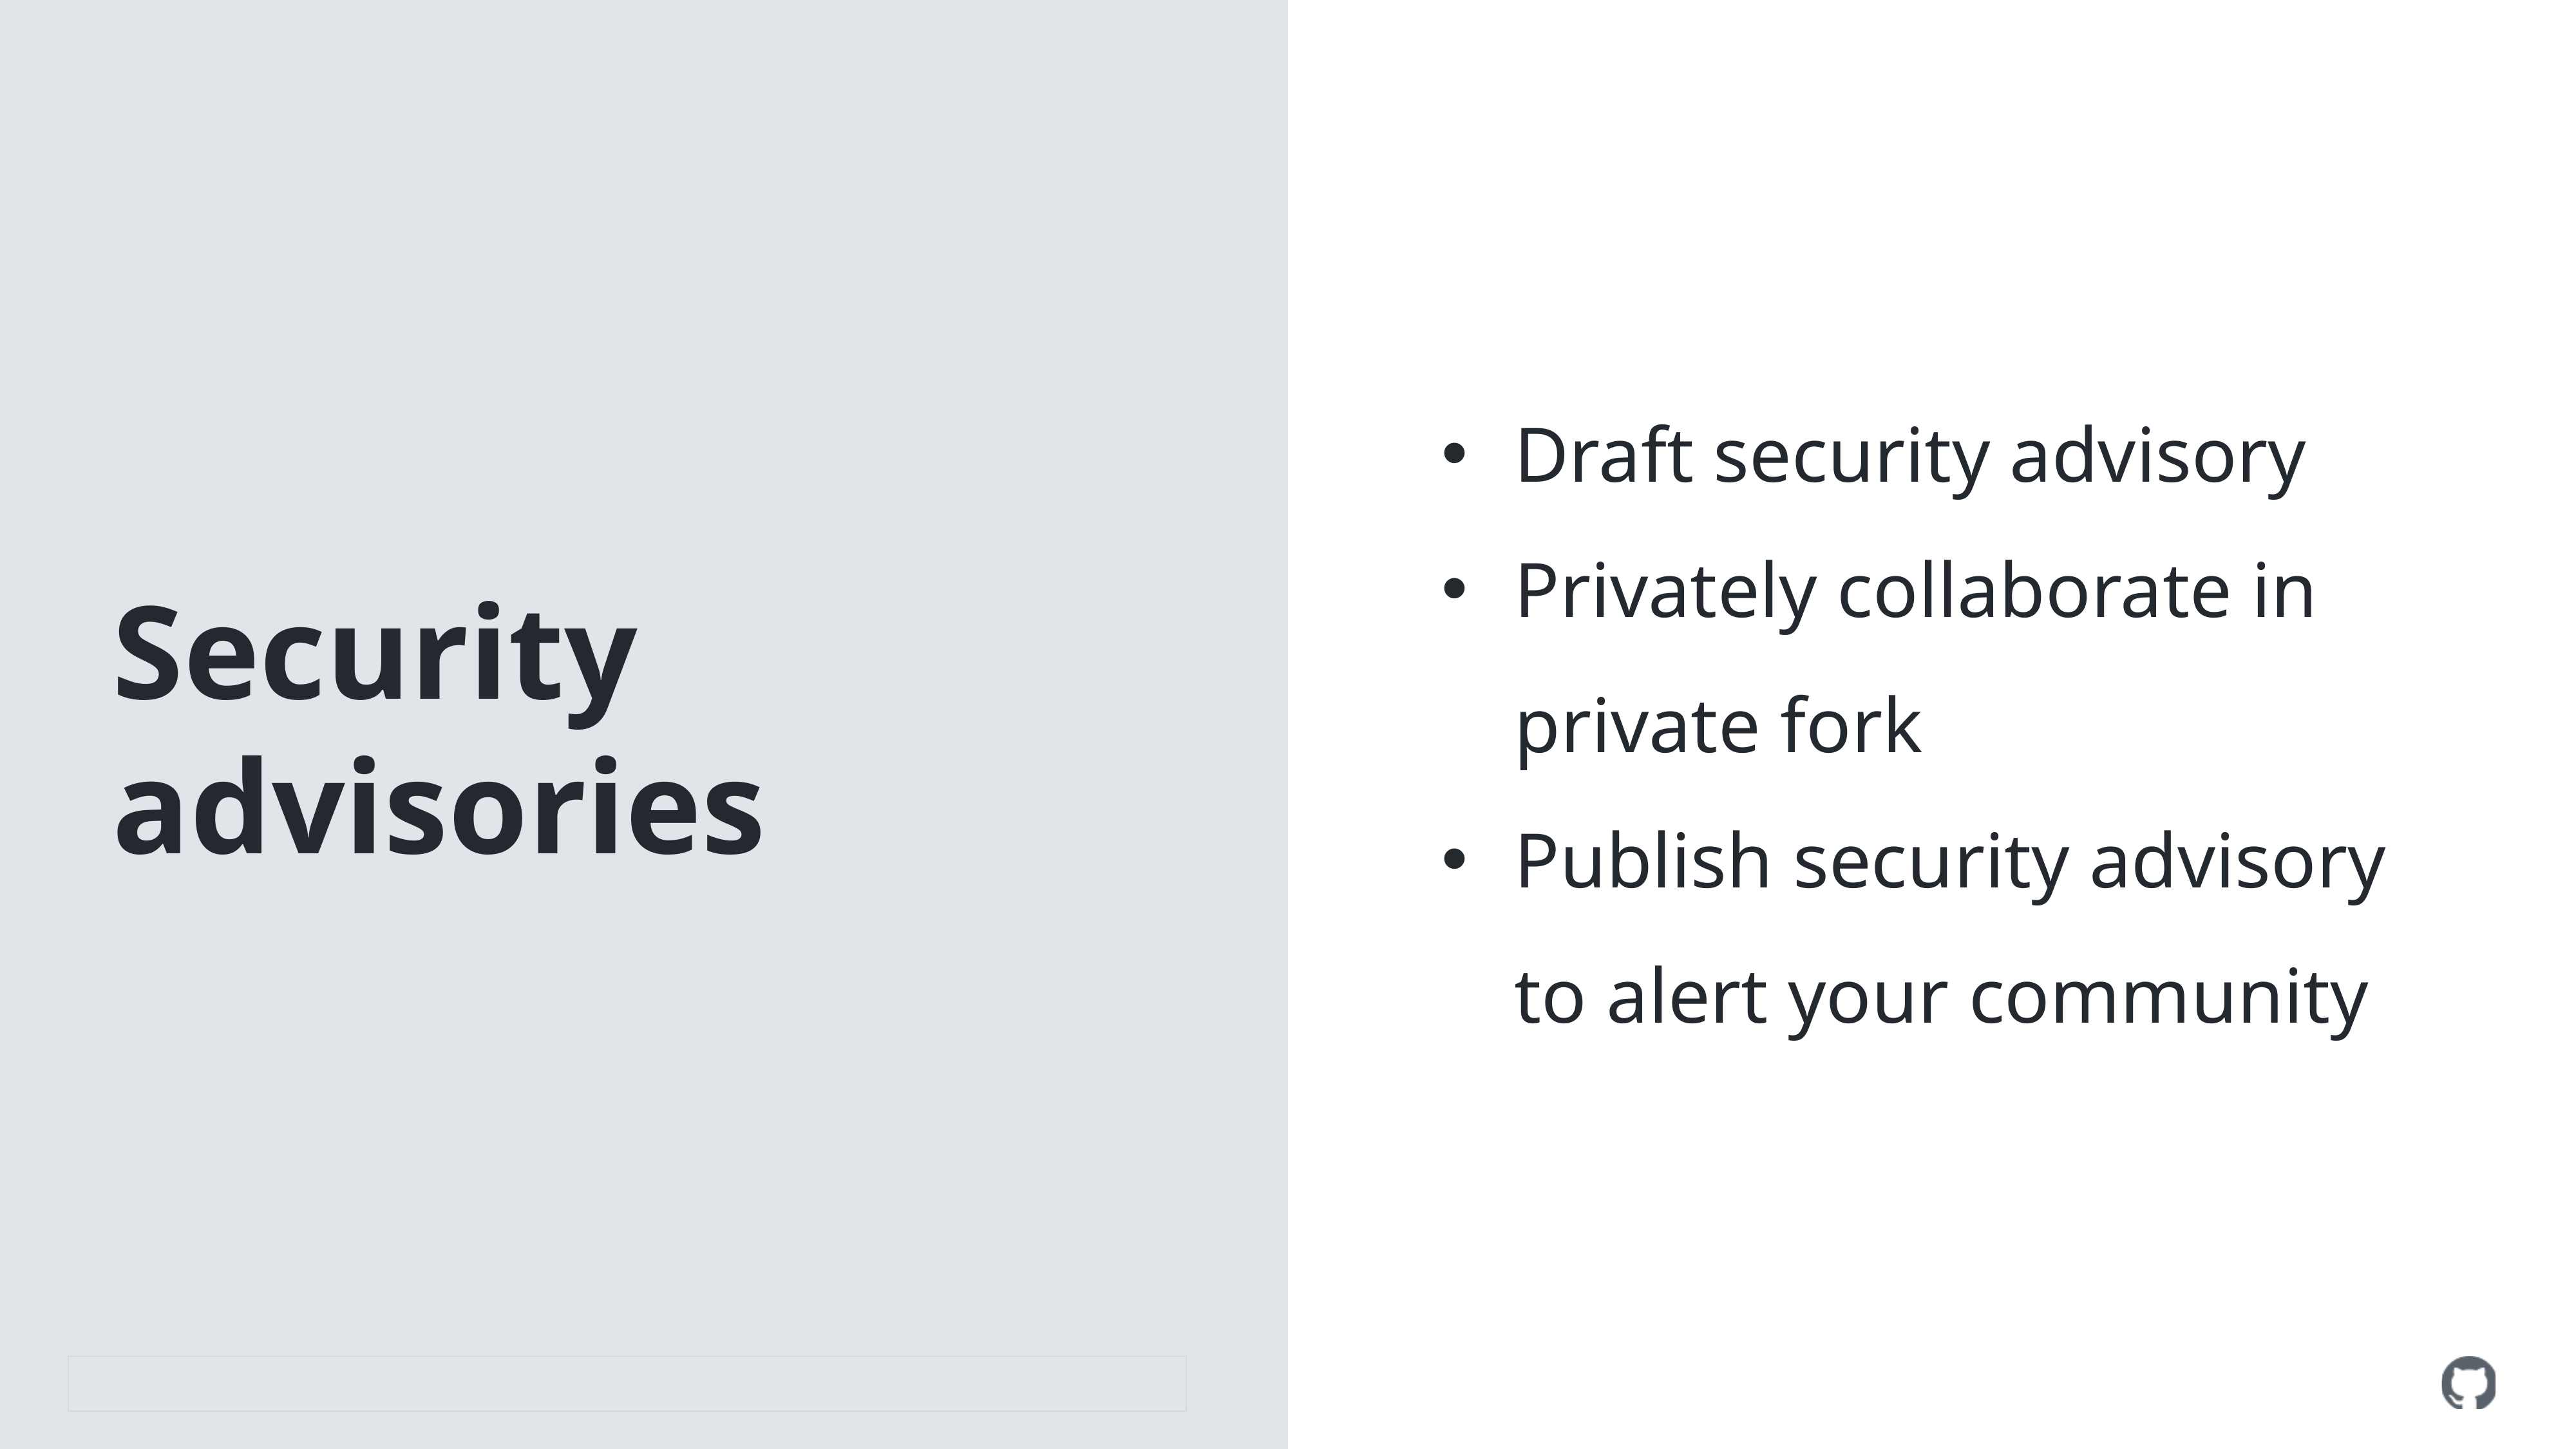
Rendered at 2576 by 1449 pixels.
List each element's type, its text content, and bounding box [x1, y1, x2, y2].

title Security advisories [107, 107, 1181, 1342]
list Draft security advisory Privately collaborate in private fork Publish security advisory to alert your community [1395, 57, 2469, 1342]
